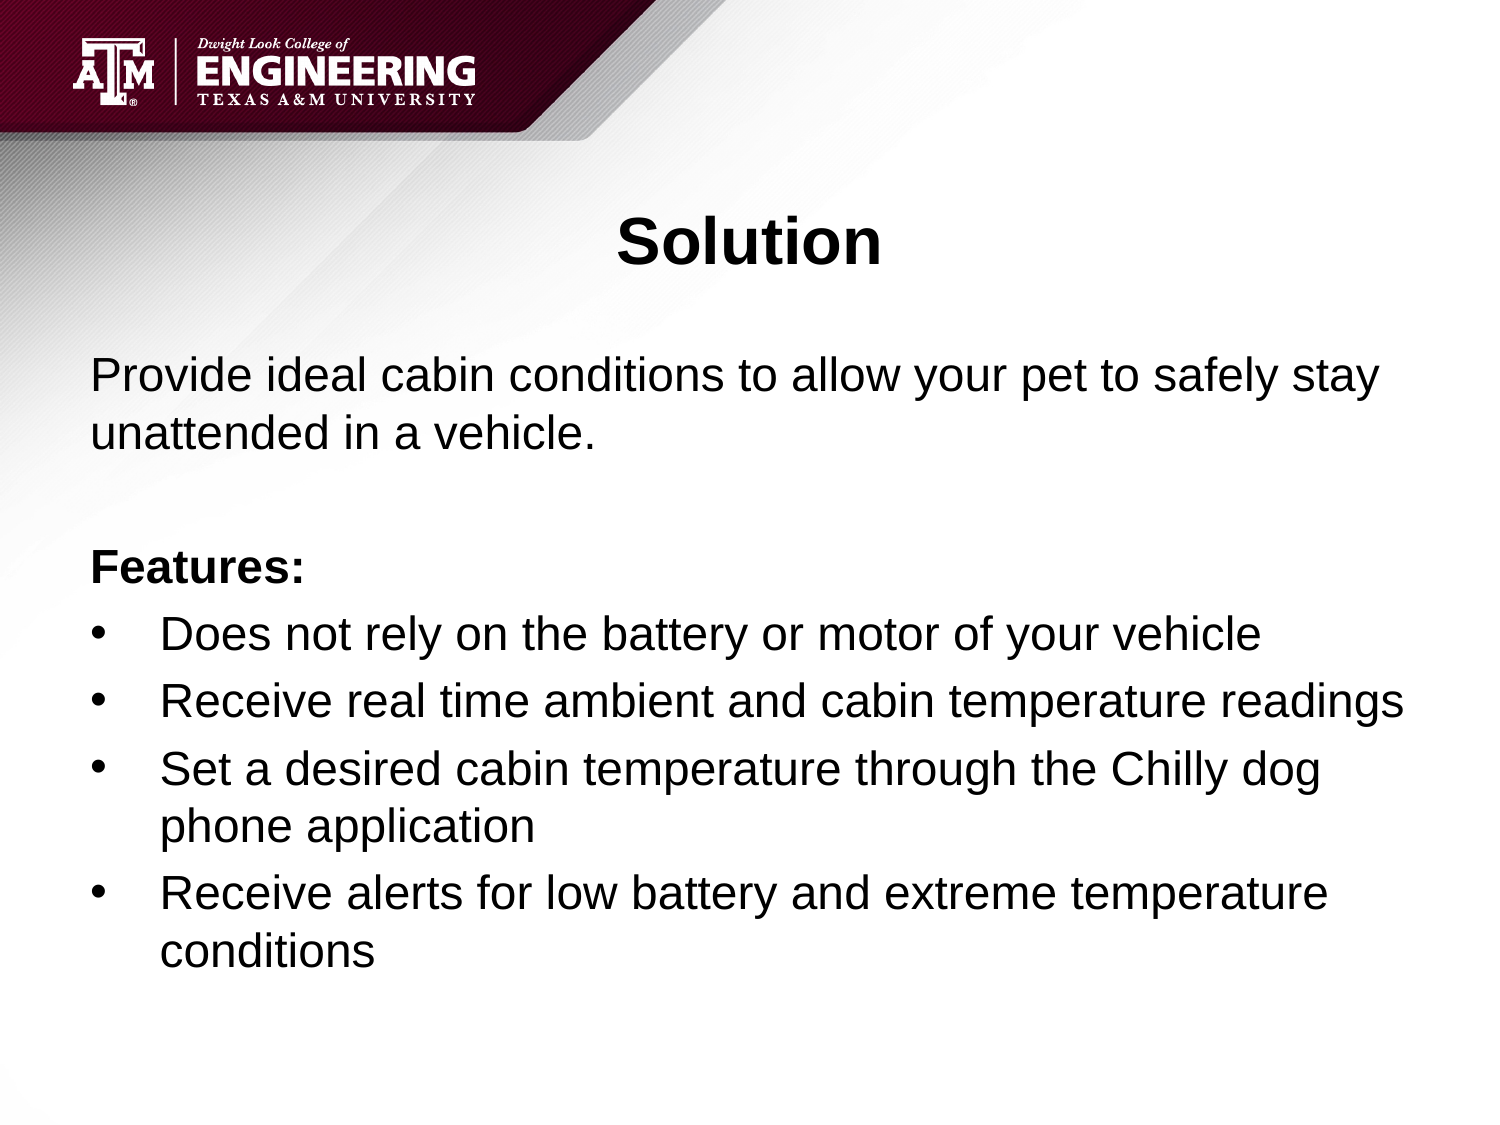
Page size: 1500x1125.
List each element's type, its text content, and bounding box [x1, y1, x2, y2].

picture [0, 0, 1500, 1125]
title Solution [75, 172, 1425, 304]
list Provide ideal cabin conditions to allow your pet to safely stay unattended in a vehicle. Features: Does not rely on the battery or motor of your vehicle Receive real time ambient and cabin temperature readings Set a desired cabin temperature through the Chilly dog phone application Receive alerts for low battery and extreme temperature conditions [75, 336, 1425, 1005]
